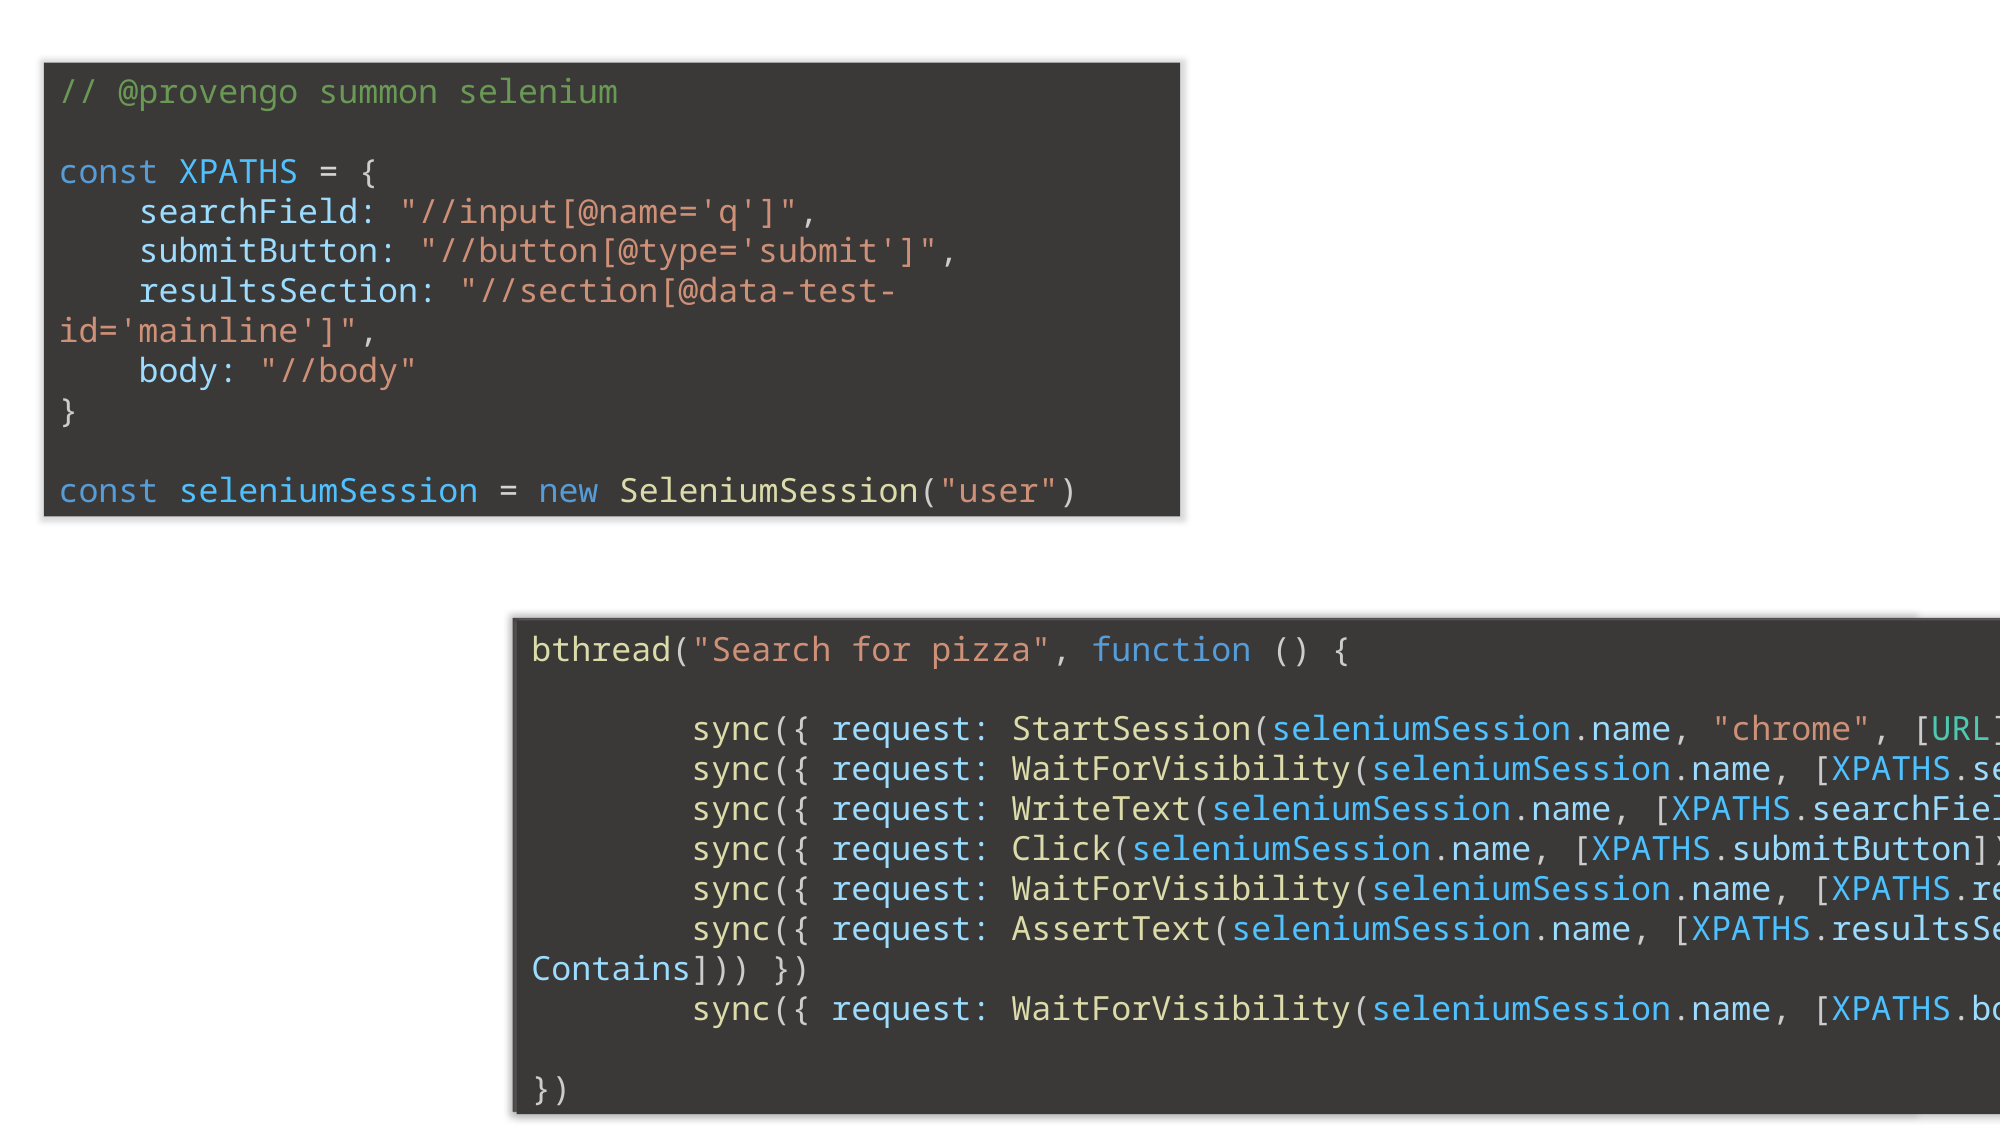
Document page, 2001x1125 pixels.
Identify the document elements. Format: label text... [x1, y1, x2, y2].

text_box bthread("Search for pizza", function () { sync({ request: StartSession(seleniumSession.name, "chrome", [URL]) }); sync({ request: WaitForVisibility(seleniumSession.name, [XPATHS.searchField], 10000) }) sync({ request: WriteText(seleniumSession.name, [XPATHS.searchField], "pizza", true) }) sync({ request: Click(seleniumSession.name, [XPATHS.submitButton]) }) sync({ request: WaitForVisibility(seleniumSession.name, [XPATHS.resultsSection], 10000) }) sync({ request: AssertText(seleniumSession.name, [XPATHS.resultsSection], "pizza", TextAssertions.toSet([IgnoreCase, Contains])) }) sync({ request: WaitForVisibility(seleniumSession.name, [XPATHS.body], 5000) }) }) [516, 620, 2000, 1115]
text_box // @provengo summon selenium const XPATHS = { searchField: "//input[@name='q']", submitButton: "//button[@type='submit']", resultsSection: "//section[@data-test-id='mainline']", body: "//body" } const seleniumSession = new SeleniumSession("user") [43, 62, 1181, 517]
